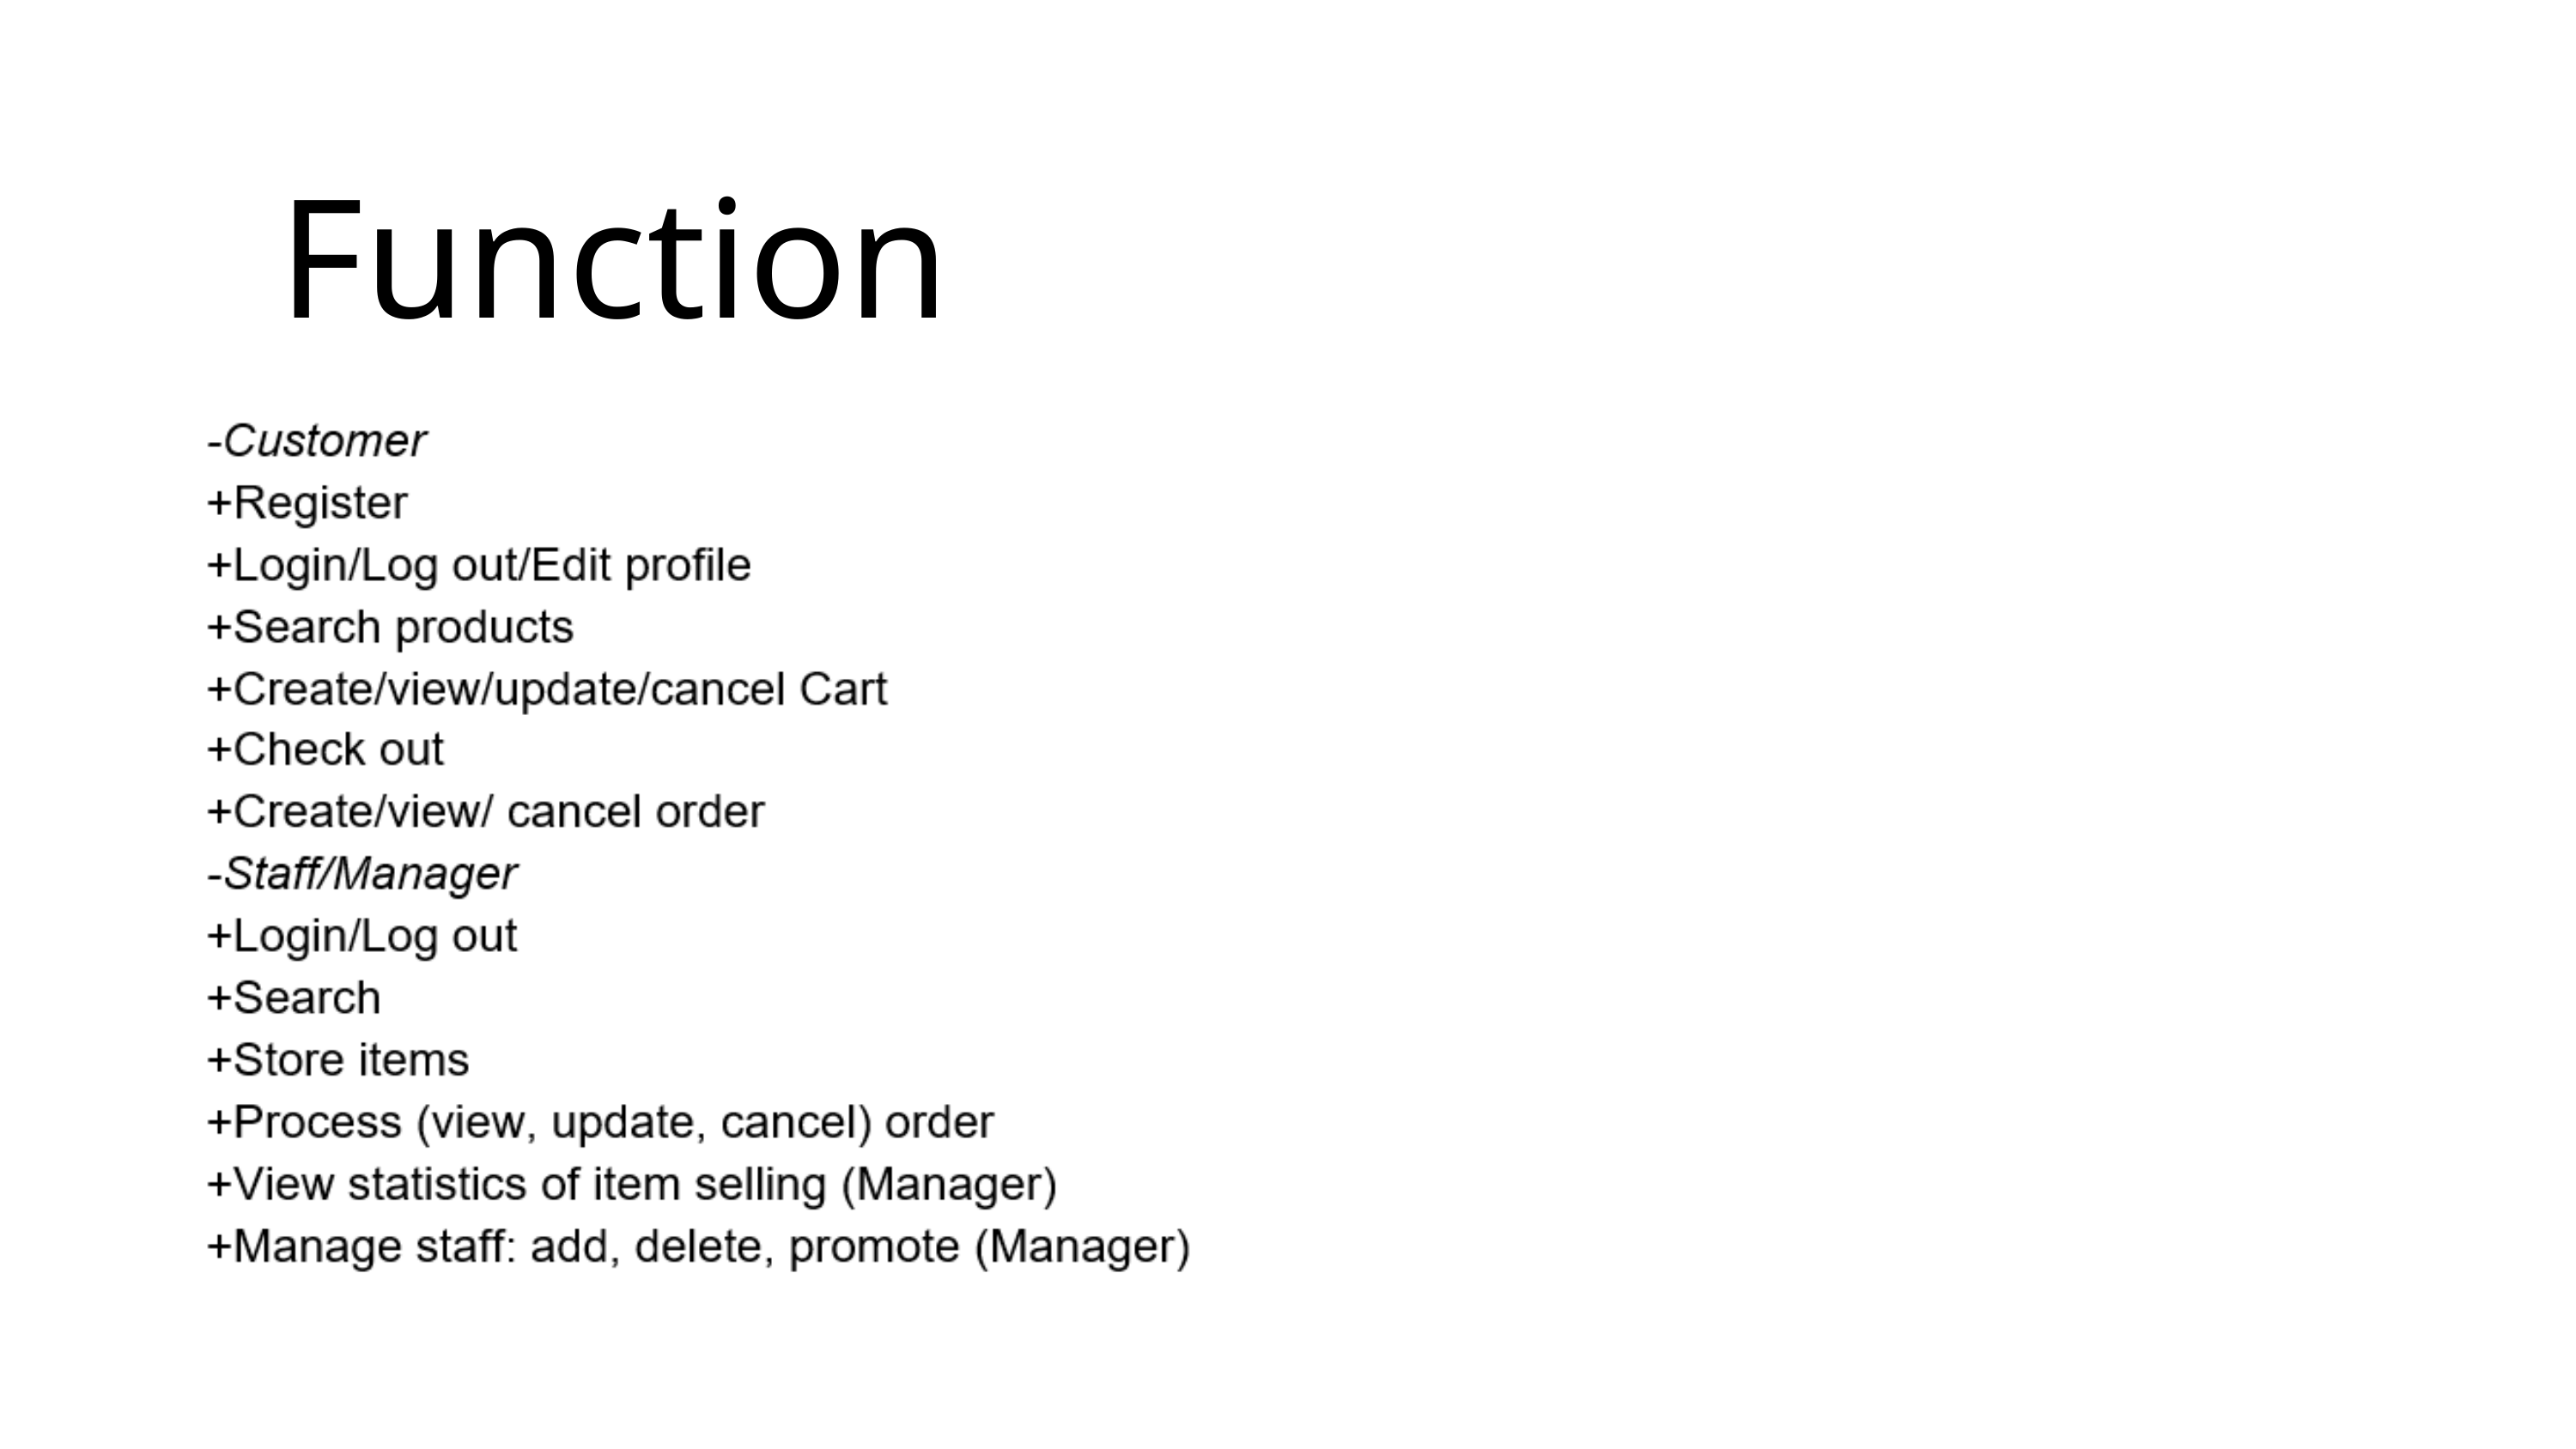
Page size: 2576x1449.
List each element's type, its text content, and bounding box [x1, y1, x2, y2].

text_box Function [144, 120, 1084, 351]
text_box [144, 389, 1289, 1288]
